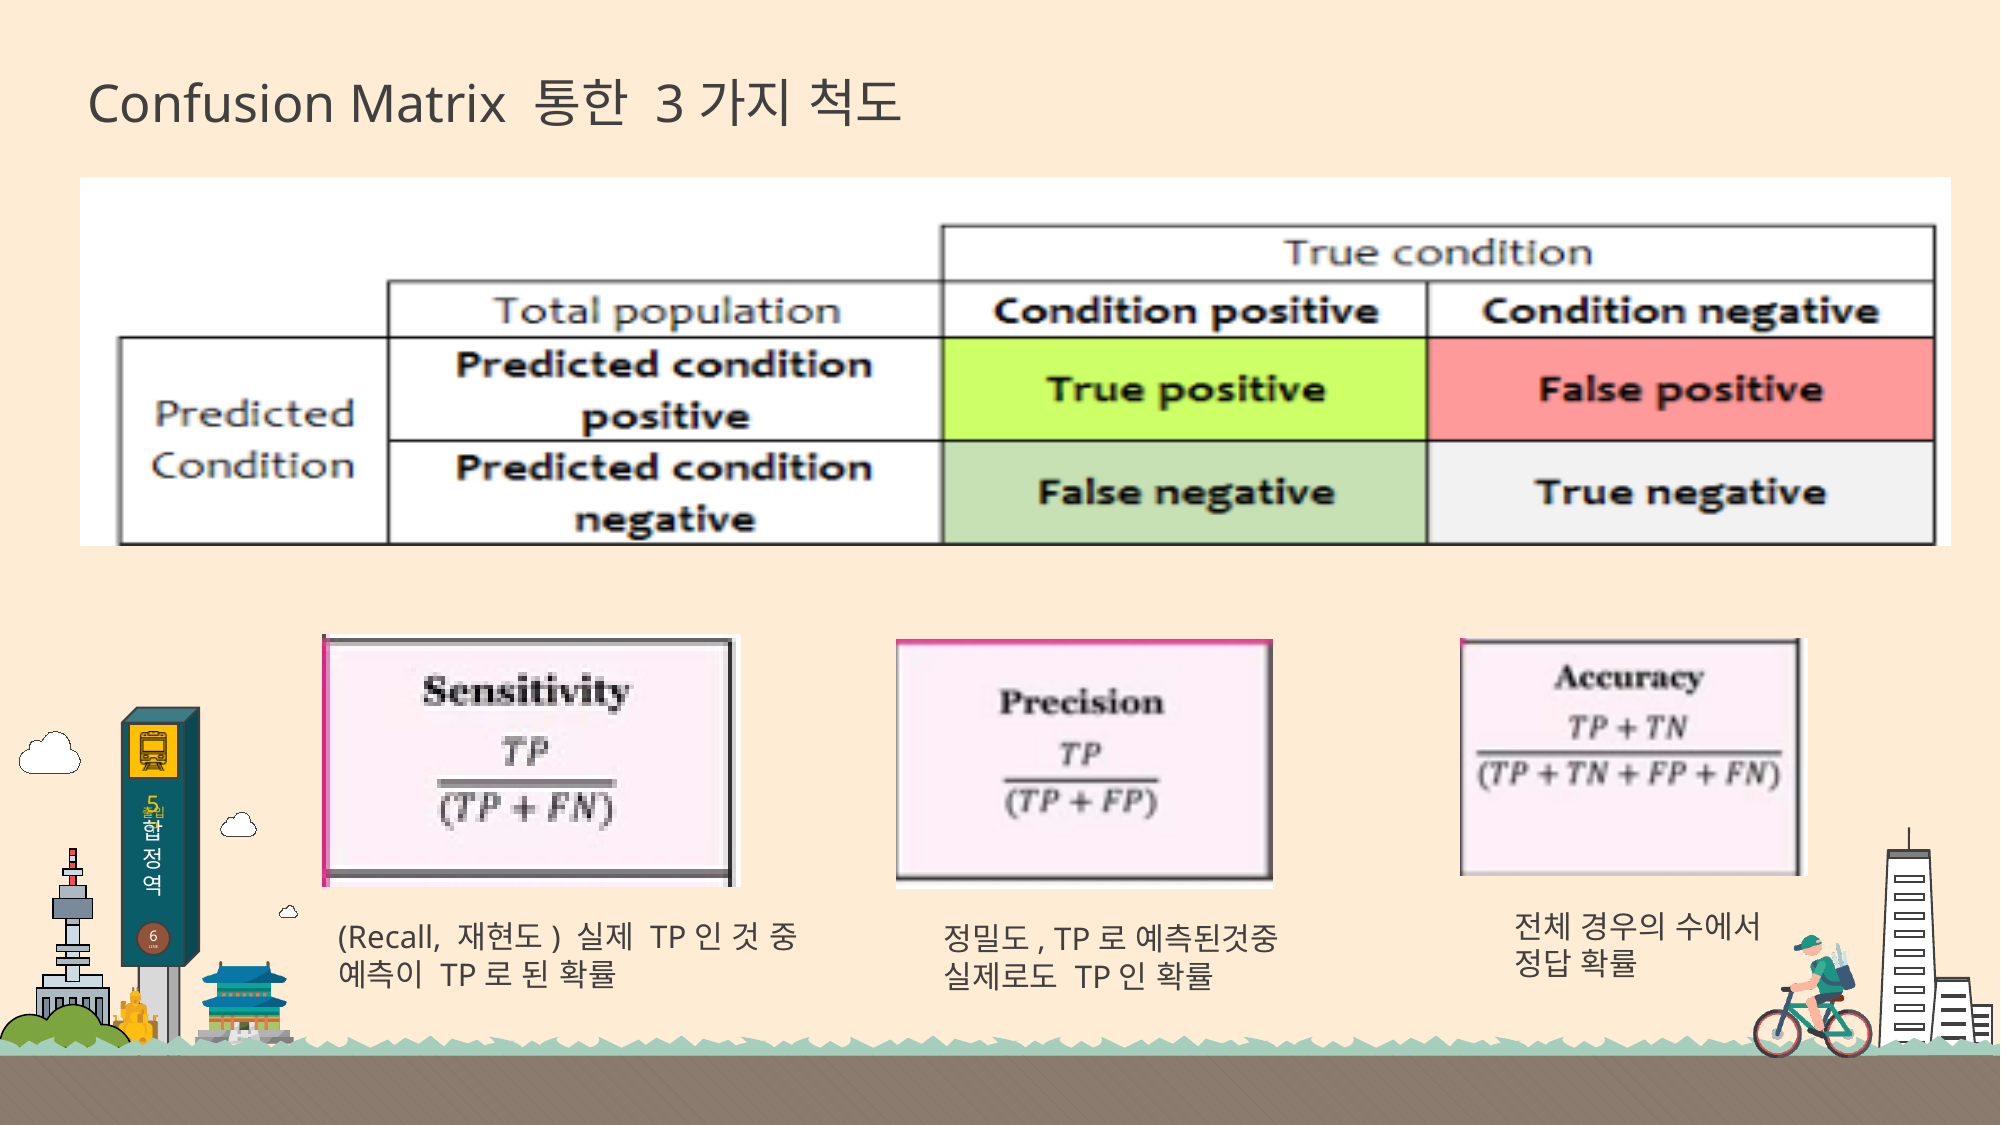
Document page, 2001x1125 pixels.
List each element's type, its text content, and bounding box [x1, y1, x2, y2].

picture [1460, 638, 1808, 876]
picture [896, 639, 1273, 889]
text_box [0, 707, 2000, 1125]
picture [79, 177, 1951, 546]
text_box Confusion Matrix 통한 3가지 척도 [72, 63, 919, 141]
picture [322, 634, 741, 887]
